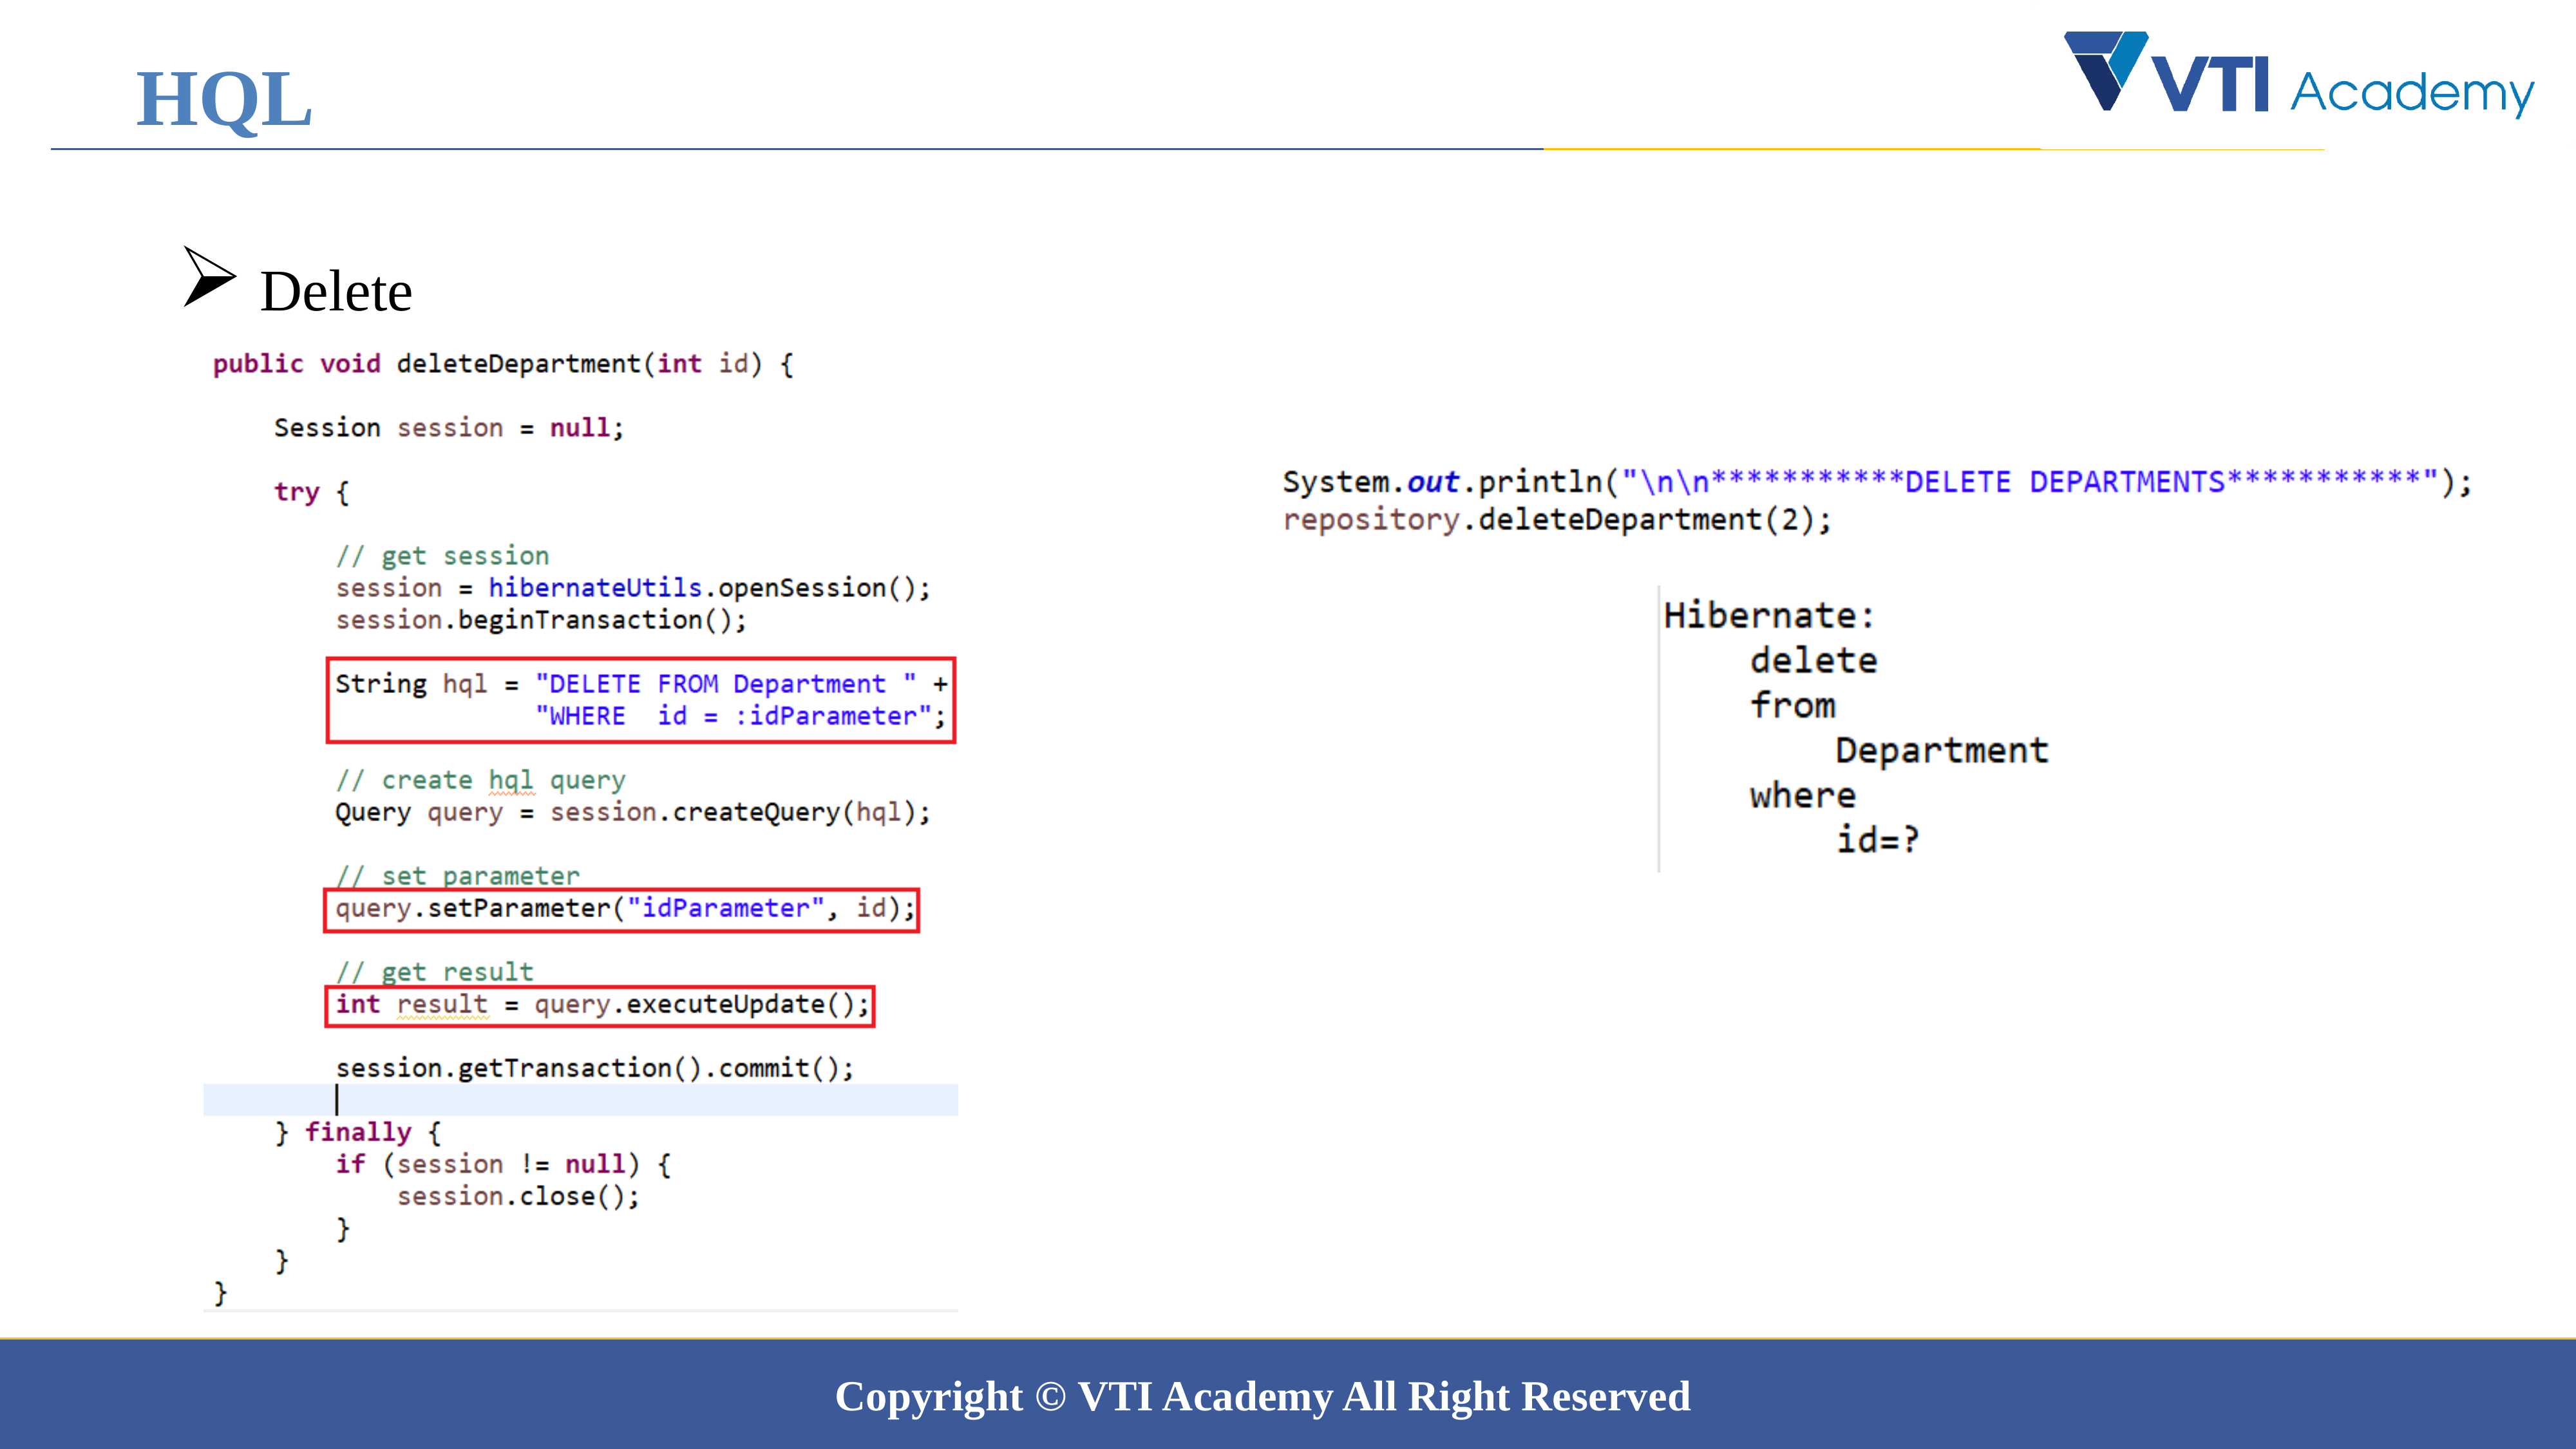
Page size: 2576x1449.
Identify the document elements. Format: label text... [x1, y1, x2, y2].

picture [204, 348, 958, 1312]
text_box HQL [126, 60, 1329, 126]
text_box Delete [167, 247, 600, 451]
picture [1272, 450, 2479, 548]
picture [2034, 0, 2576, 149]
picture [1656, 585, 2060, 873]
